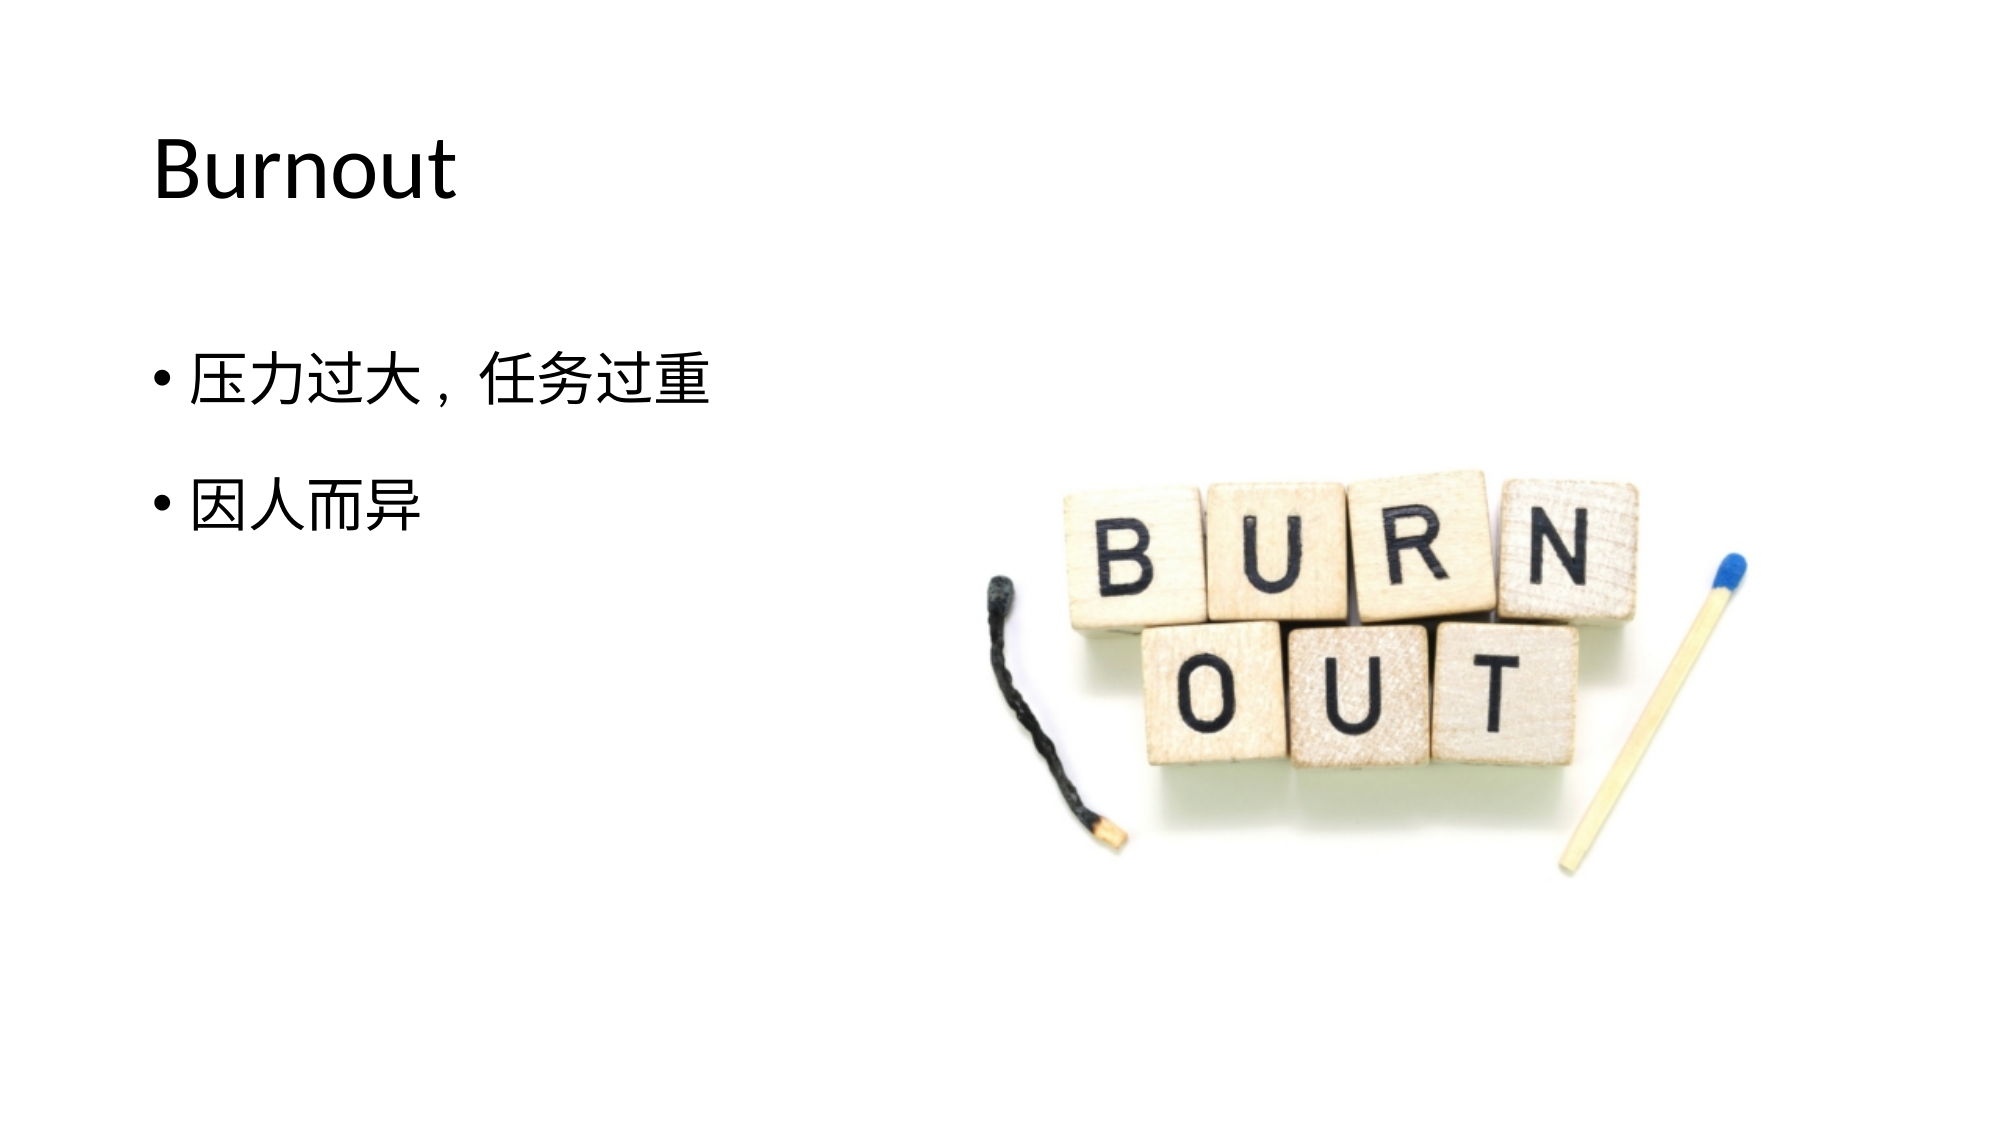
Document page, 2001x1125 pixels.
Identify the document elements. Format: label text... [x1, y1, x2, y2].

picture [931, 373, 1787, 940]
list 压力过大, 任务过重 因人而异 [137, 299, 1863, 1014]
title Burnout [137, 59, 1863, 278]
